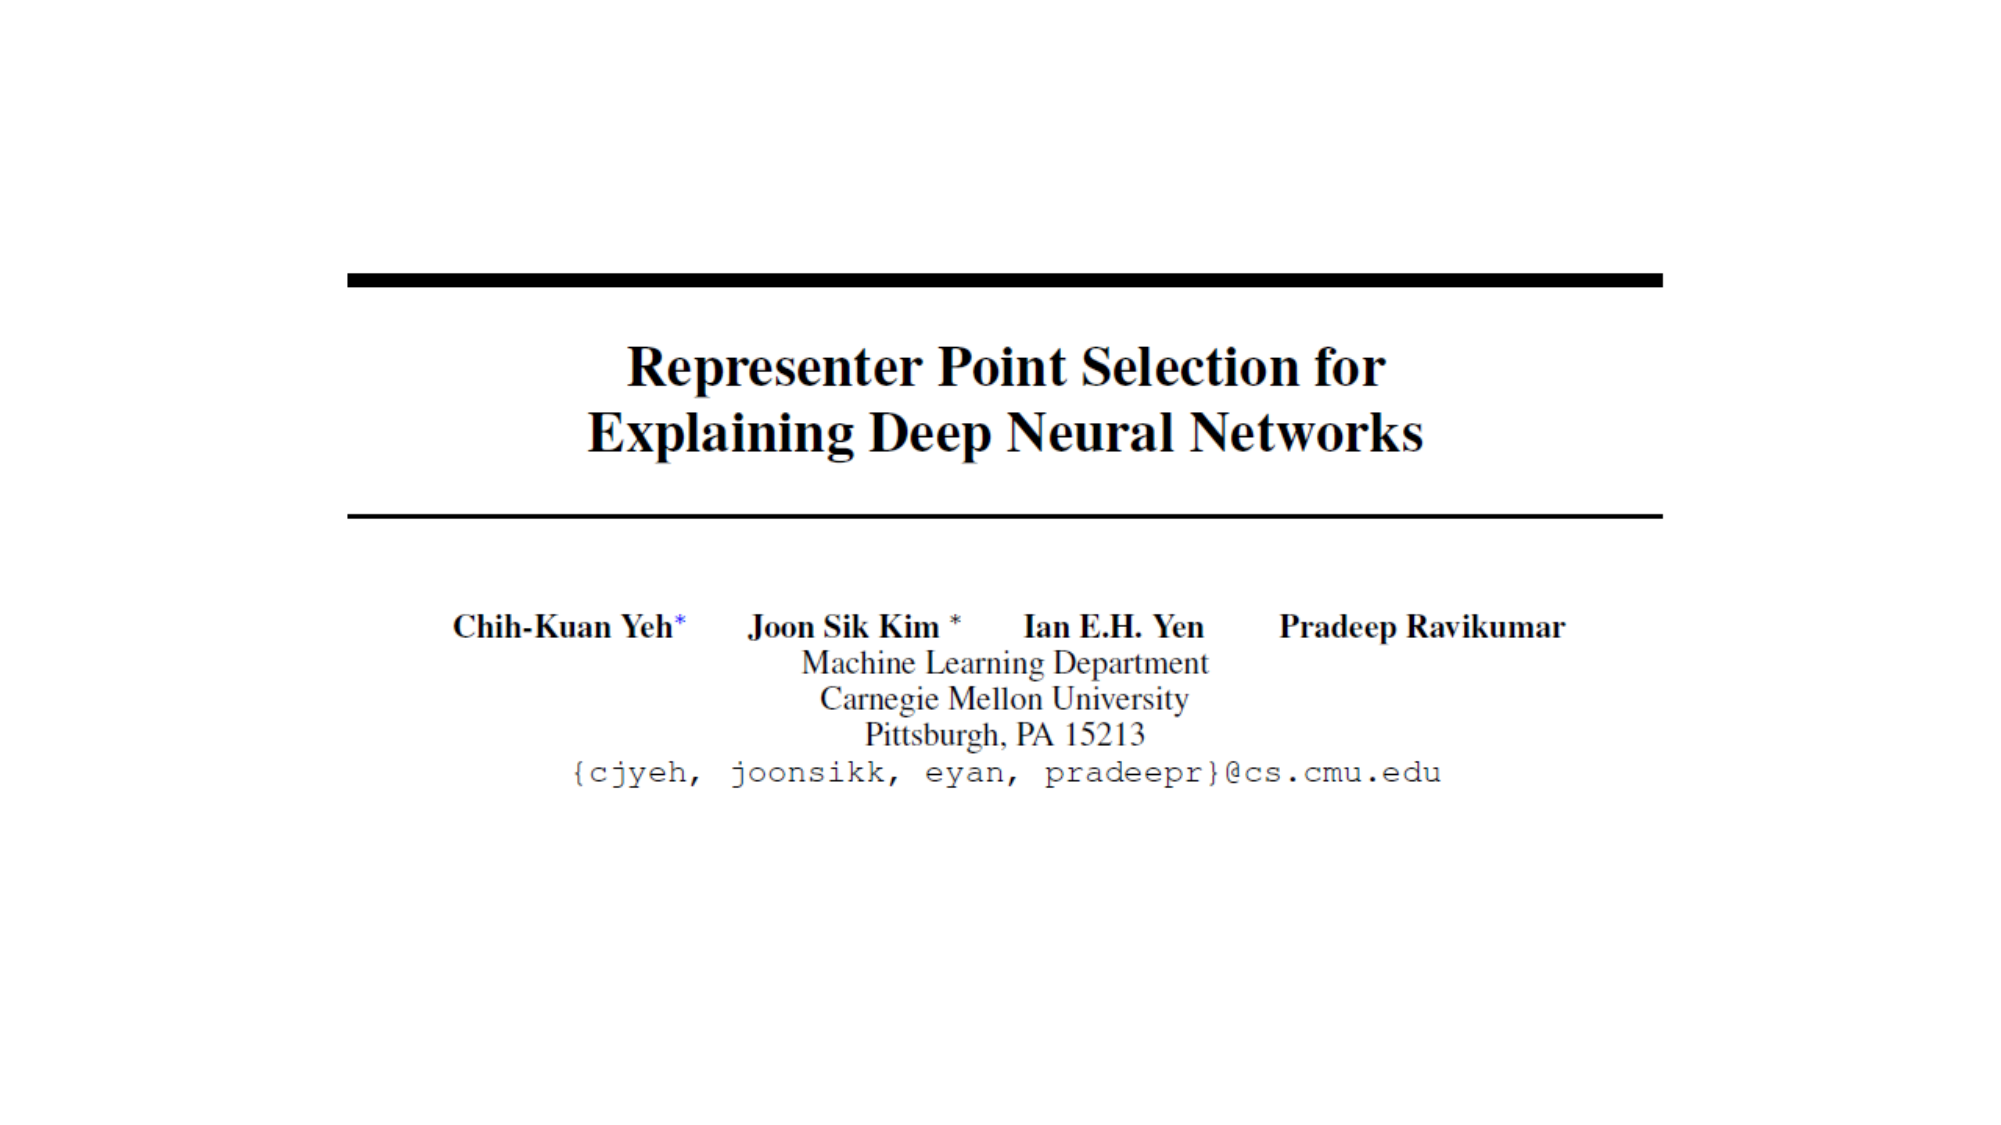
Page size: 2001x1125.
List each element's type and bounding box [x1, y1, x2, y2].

picture [318, 261, 1682, 799]
